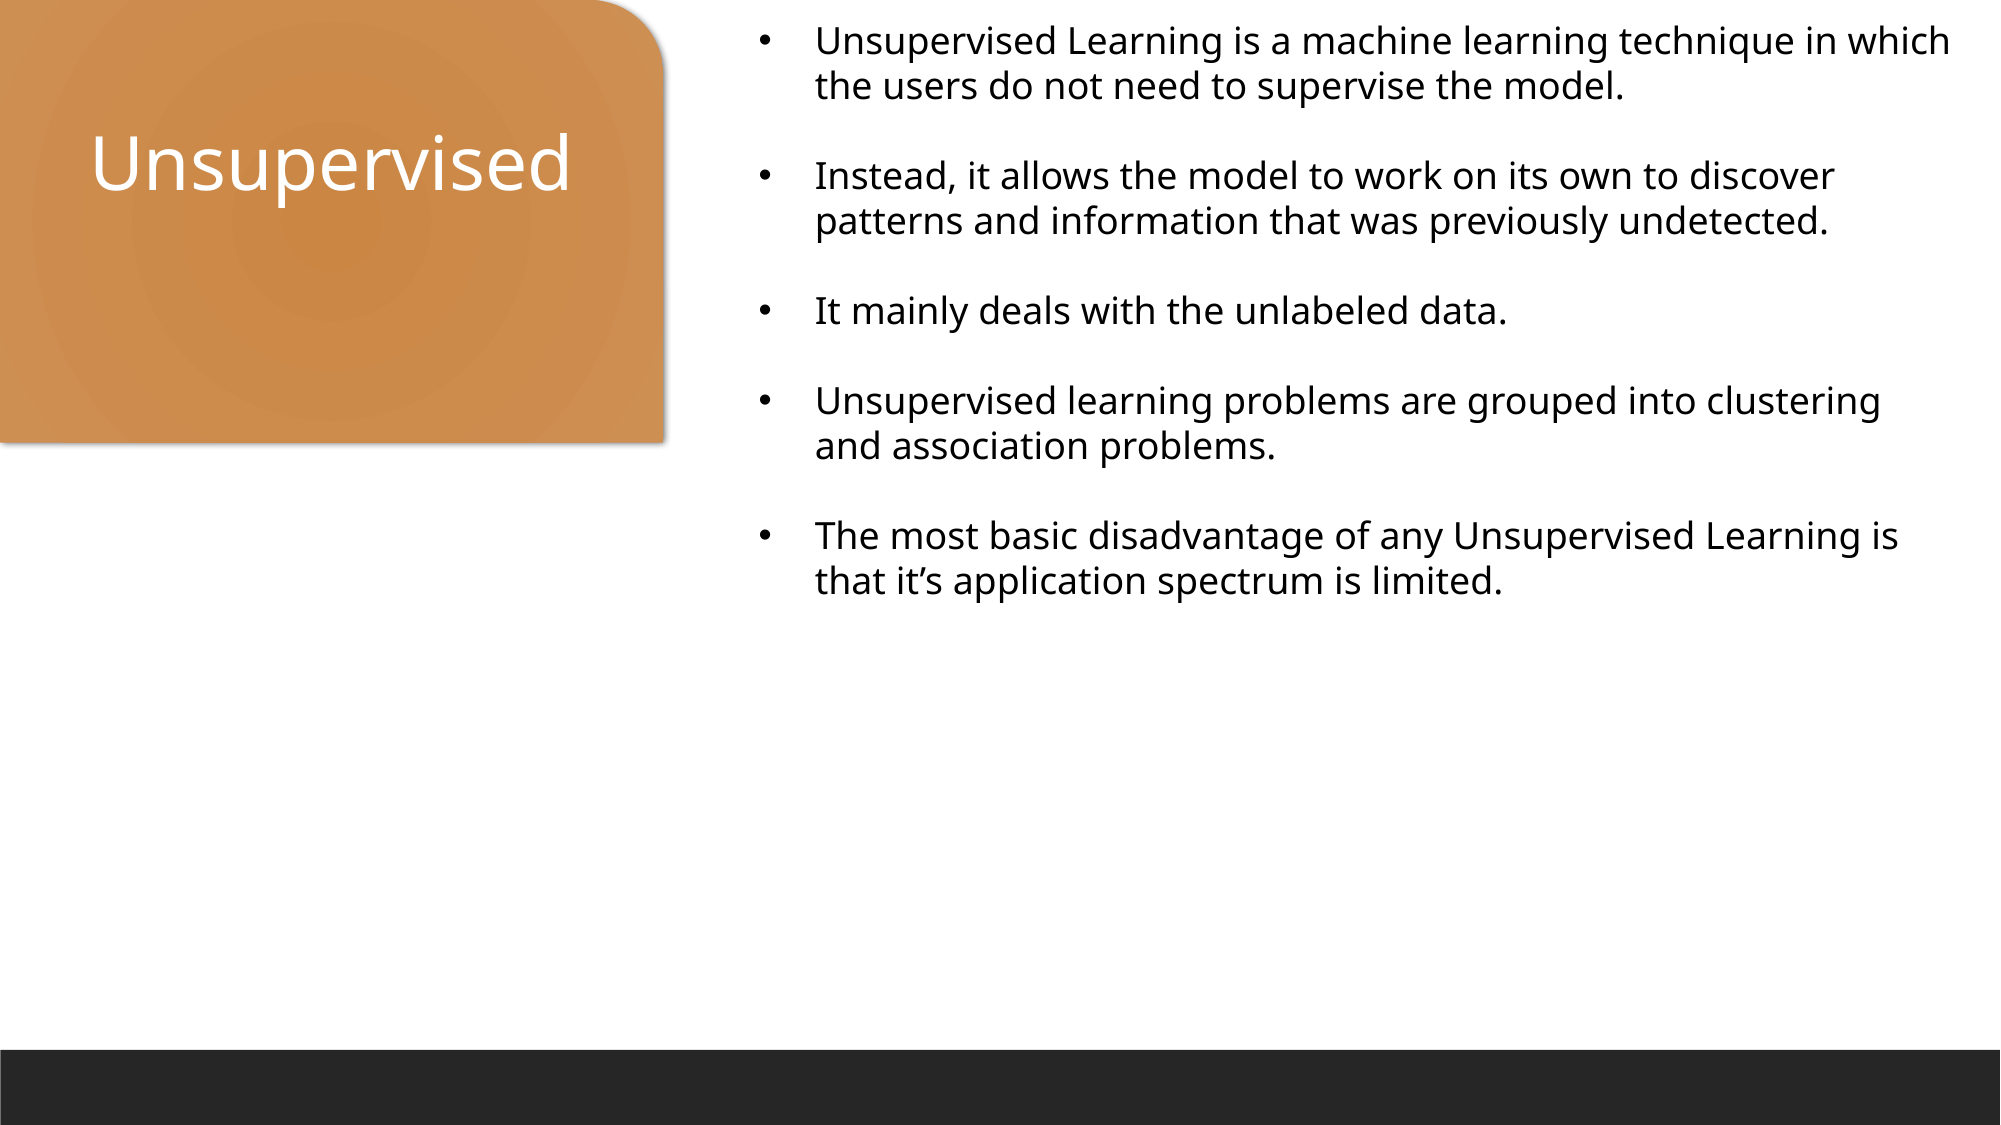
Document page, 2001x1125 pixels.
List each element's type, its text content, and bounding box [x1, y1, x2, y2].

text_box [0, 0, 664, 444]
text_box Unsupervised Learning is a machine learning technique in which the users do not need to supervise the model. Instead, it allows the model to work on its own to discover patterns and information that was previously undetected. It mainly deals with the unlabeled data. Unsupervised learning problems are grouped into clustering and association problems. The most basic disadvantage of any Unsupervised Learning is that it’s application spectrum is limited. [743, 9, 1969, 610]
